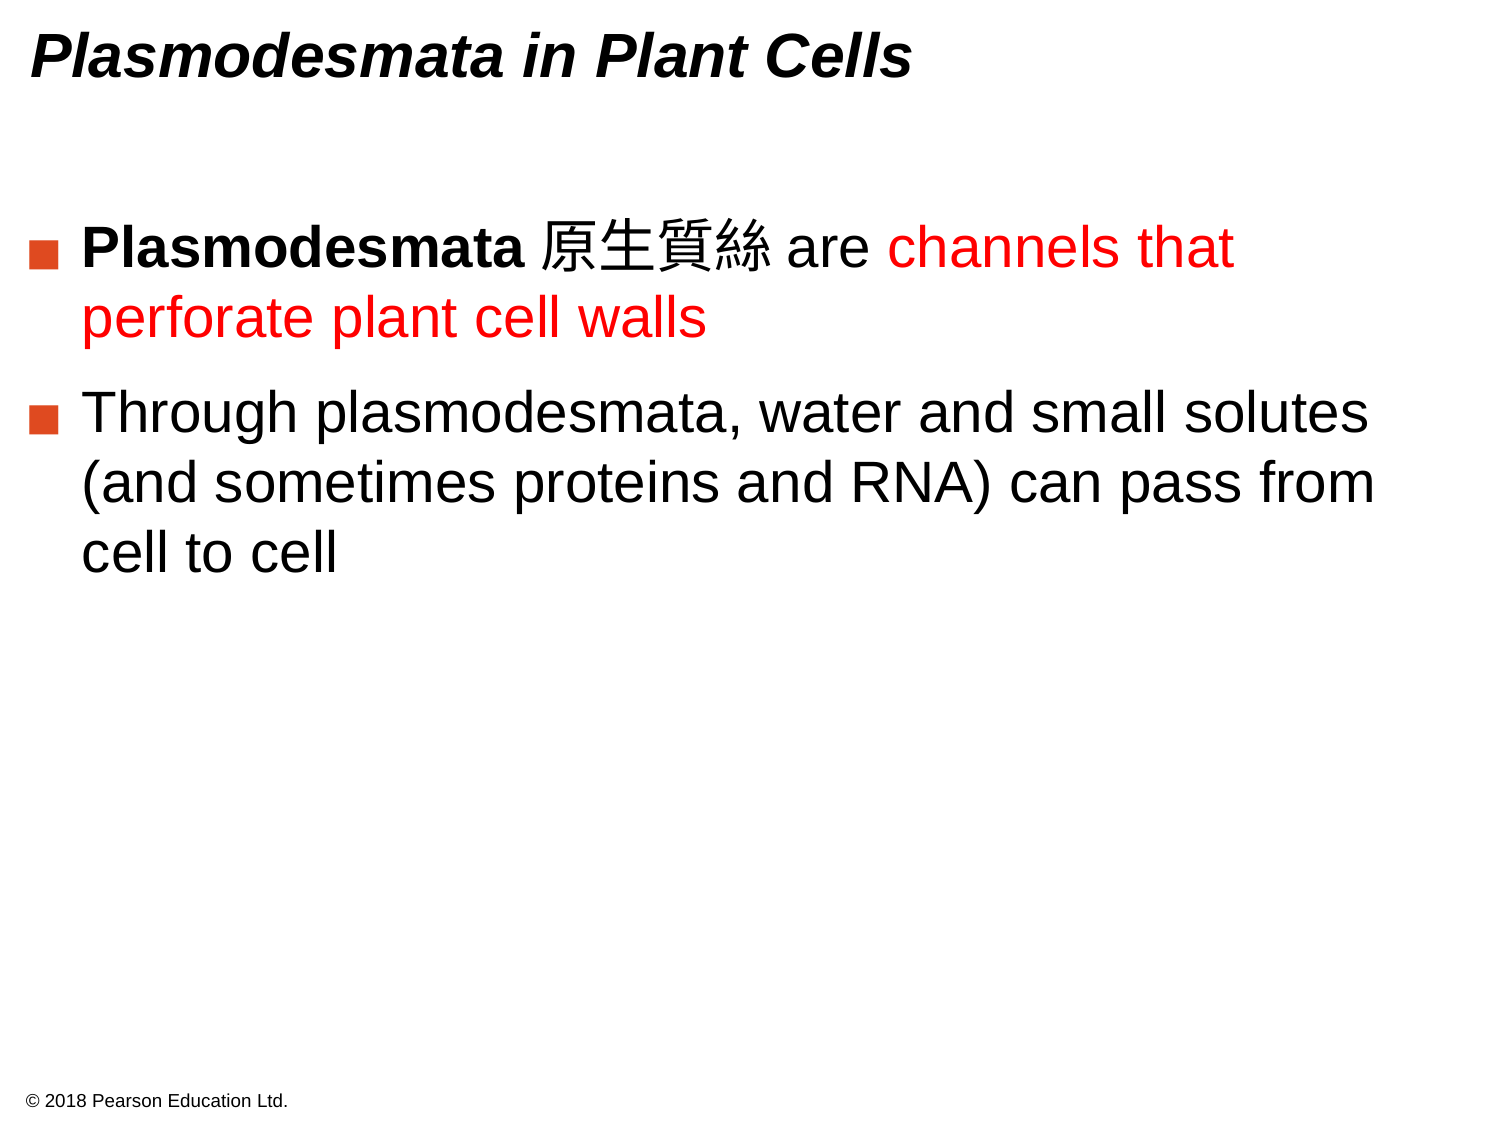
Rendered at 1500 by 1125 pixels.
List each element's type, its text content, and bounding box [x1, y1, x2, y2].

footer © 2018 Pearson Education Ltd. [10, 1080, 518, 1119]
list Plasmodesmata原生質絲are channels that perforate plant cell walls Through plasmodesmata, water and small solutes (and sometimes proteins and RNA) can pass from cell to cell [24, 208, 1475, 1065]
title Plasmodesmata in Plant Cells [0, 0, 1500, 106]
